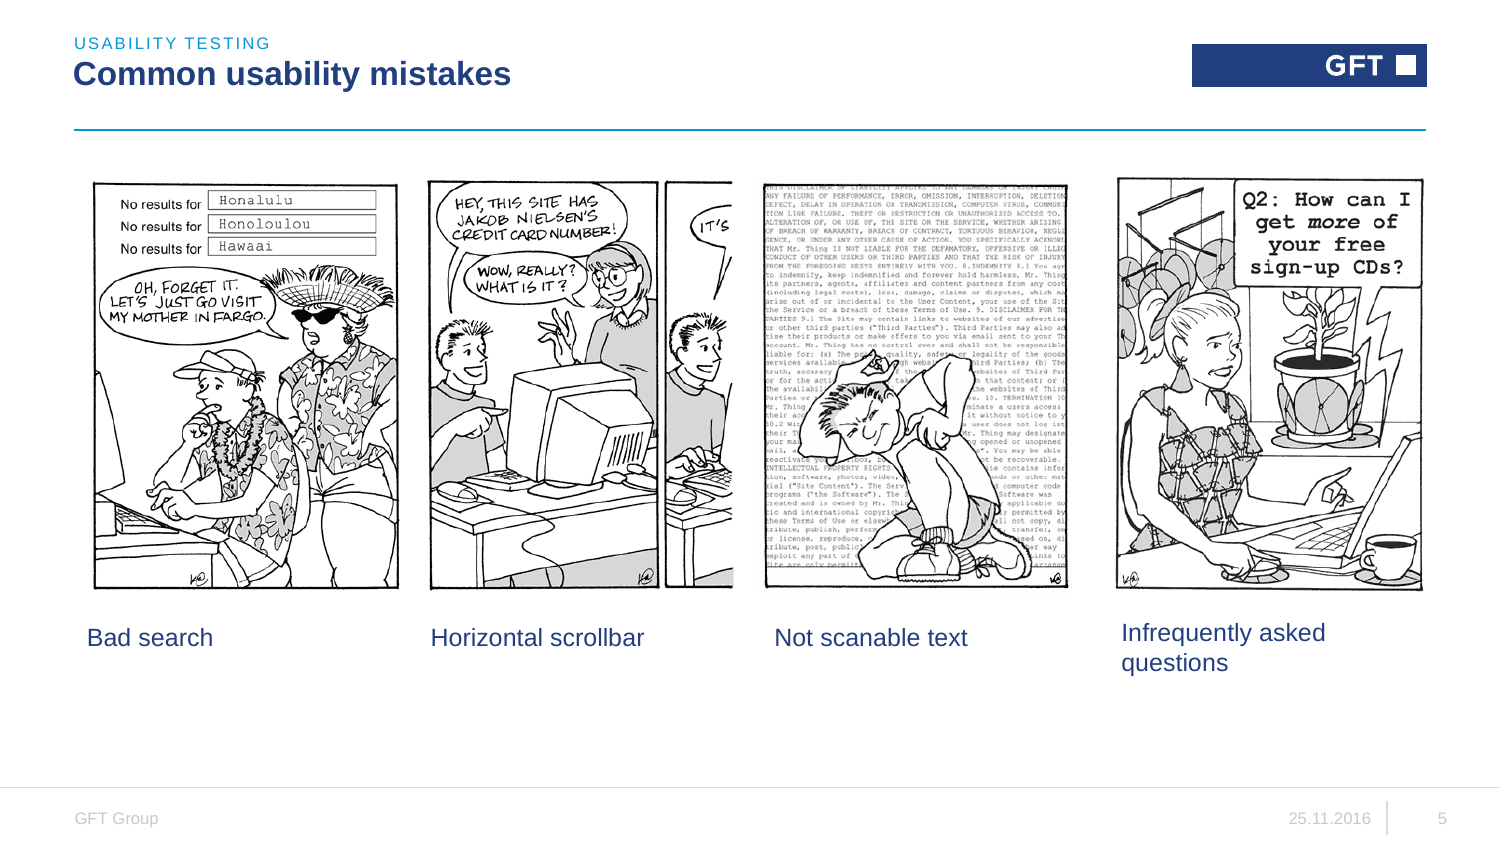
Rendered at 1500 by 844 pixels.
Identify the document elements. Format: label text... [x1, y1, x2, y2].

text_box Horizontal scrollbar [430, 621, 738, 652]
picture [1111, 171, 1427, 594]
list [55, 146, 849, 790]
text_box Not scanable text [774, 621, 977, 652]
picture [421, 176, 738, 594]
picture [756, 176, 1073, 594]
text_box Infrequently asked questions [1121, 616, 1427, 677]
title Common usability mistakes [72, 56, 1171, 94]
list Usability Testing [74, 32, 1172, 53]
picture [86, 176, 403, 594]
text_box Bad search [86, 621, 289, 652]
